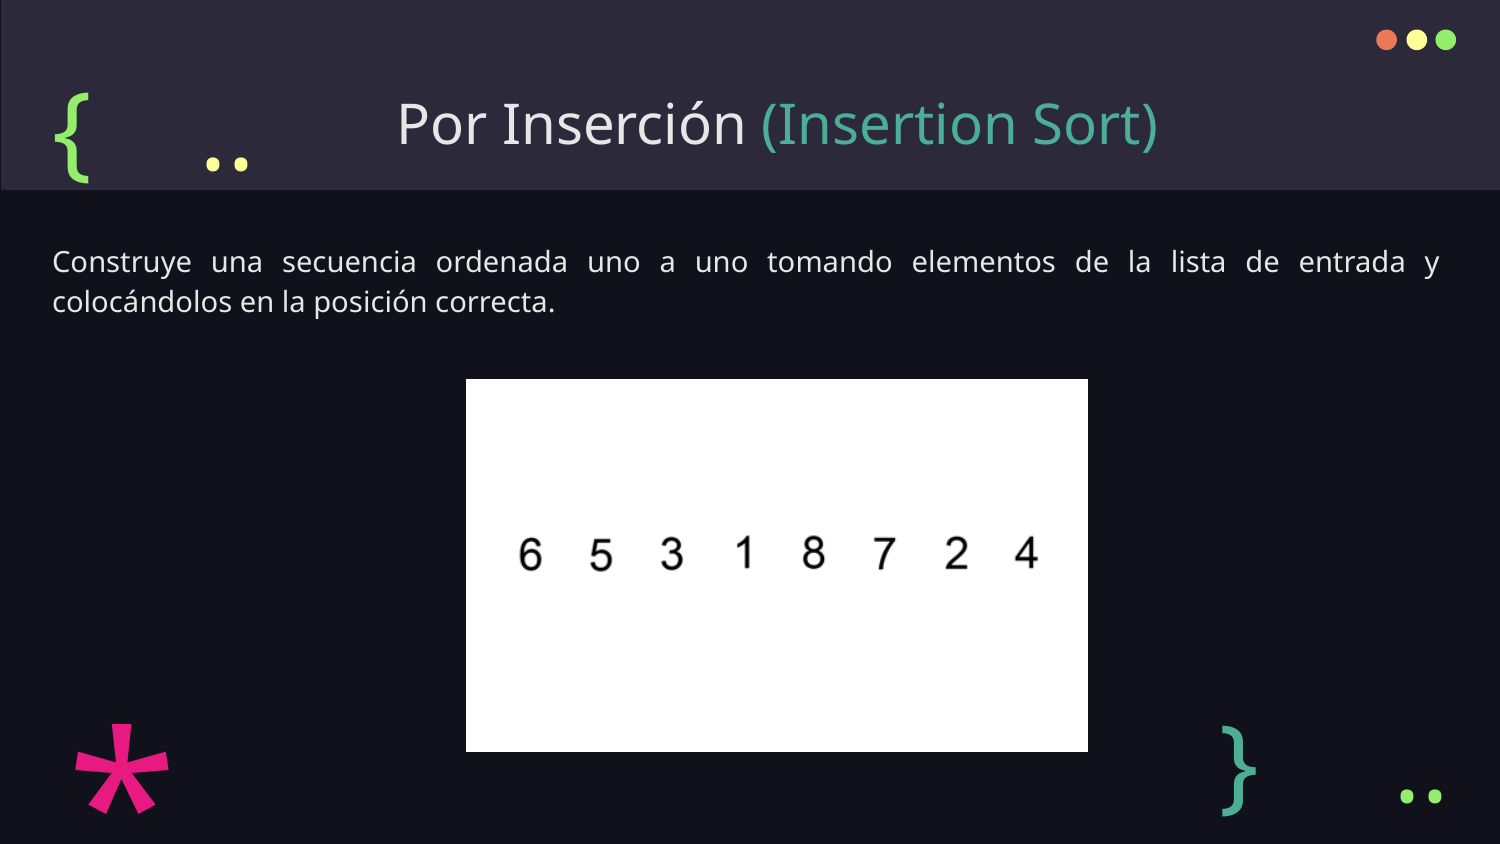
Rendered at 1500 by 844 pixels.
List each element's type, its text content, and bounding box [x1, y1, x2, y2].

text_box { [37, 48, 153, 192]
subtitle Construye una secuencia ordenada uno a uno tomando elementos de la lista de entrada y colocándolos en la posición correcta. [37, 222, 1457, 368]
text_box } [1204, 681, 1290, 806]
text_box .. [109, 83, 271, 174]
text_box * [52, 661, 138, 792]
title Por Inserción (Insertion Sort) [153, 72, 1437, 167]
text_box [1376, 29, 1457, 51]
text_box .. [1304, 716, 1465, 806]
picture [466, 378, 1089, 752]
text_box [1, 0, 1500, 190]
